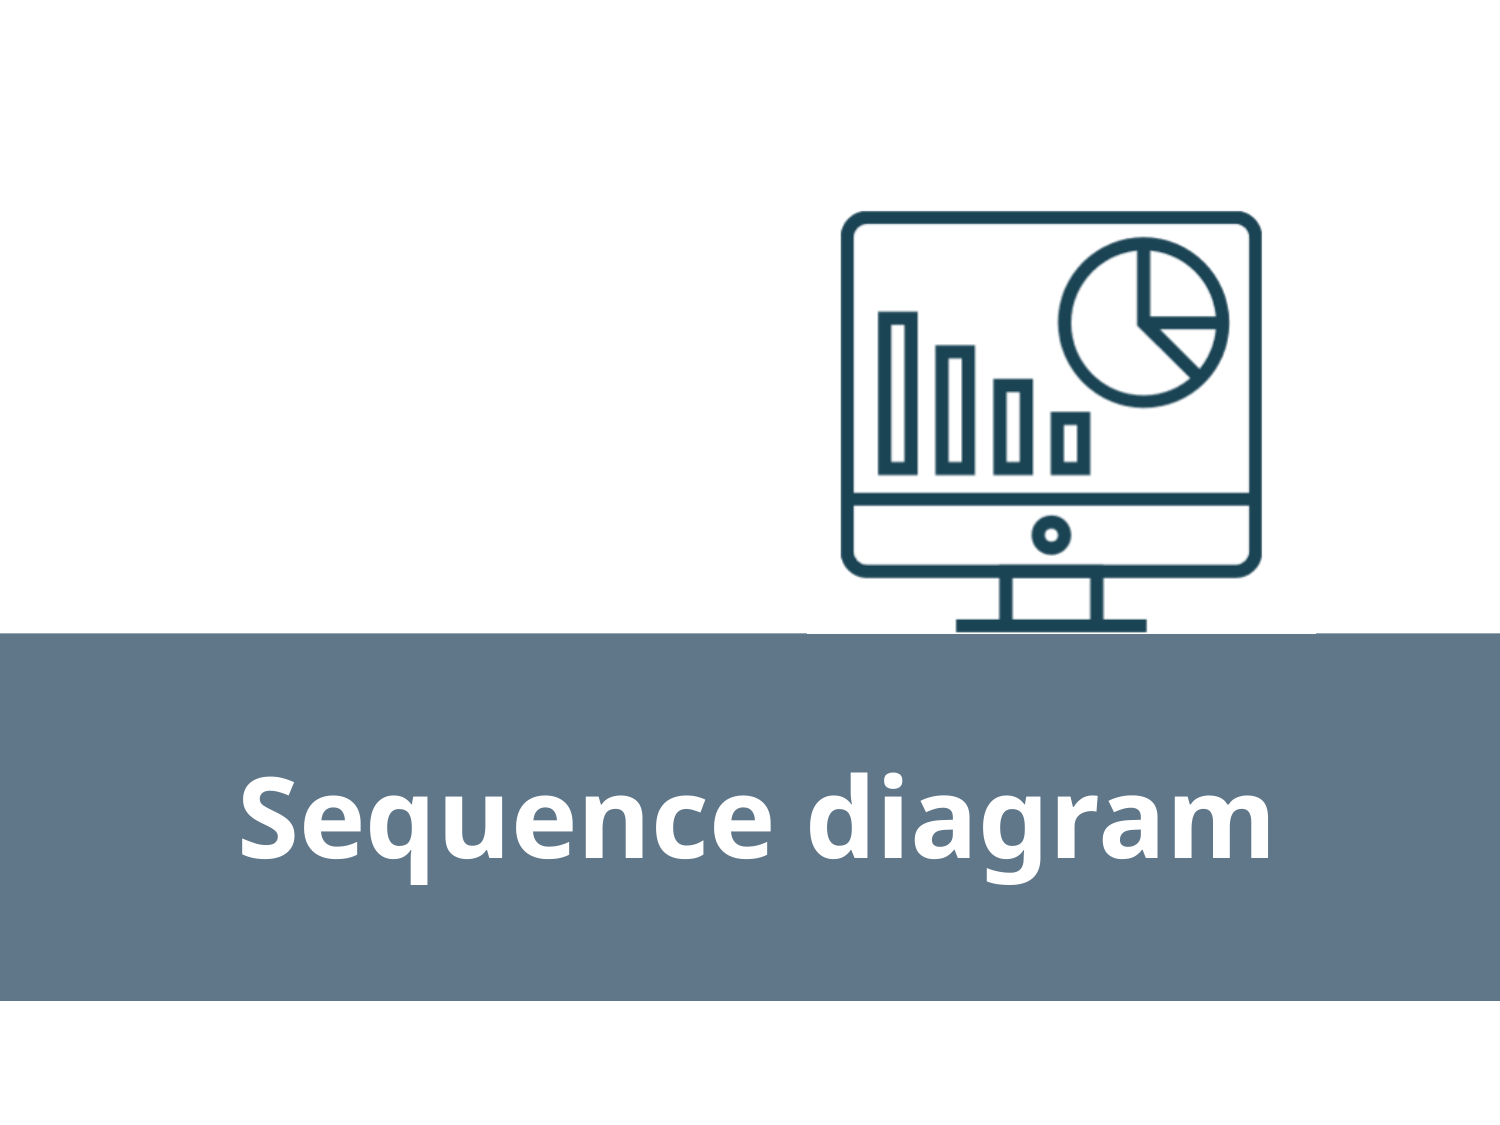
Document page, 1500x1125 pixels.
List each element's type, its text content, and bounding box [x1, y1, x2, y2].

text_box Sequence diagram [0, 633, 1500, 1001]
picture [807, 190, 1316, 634]
